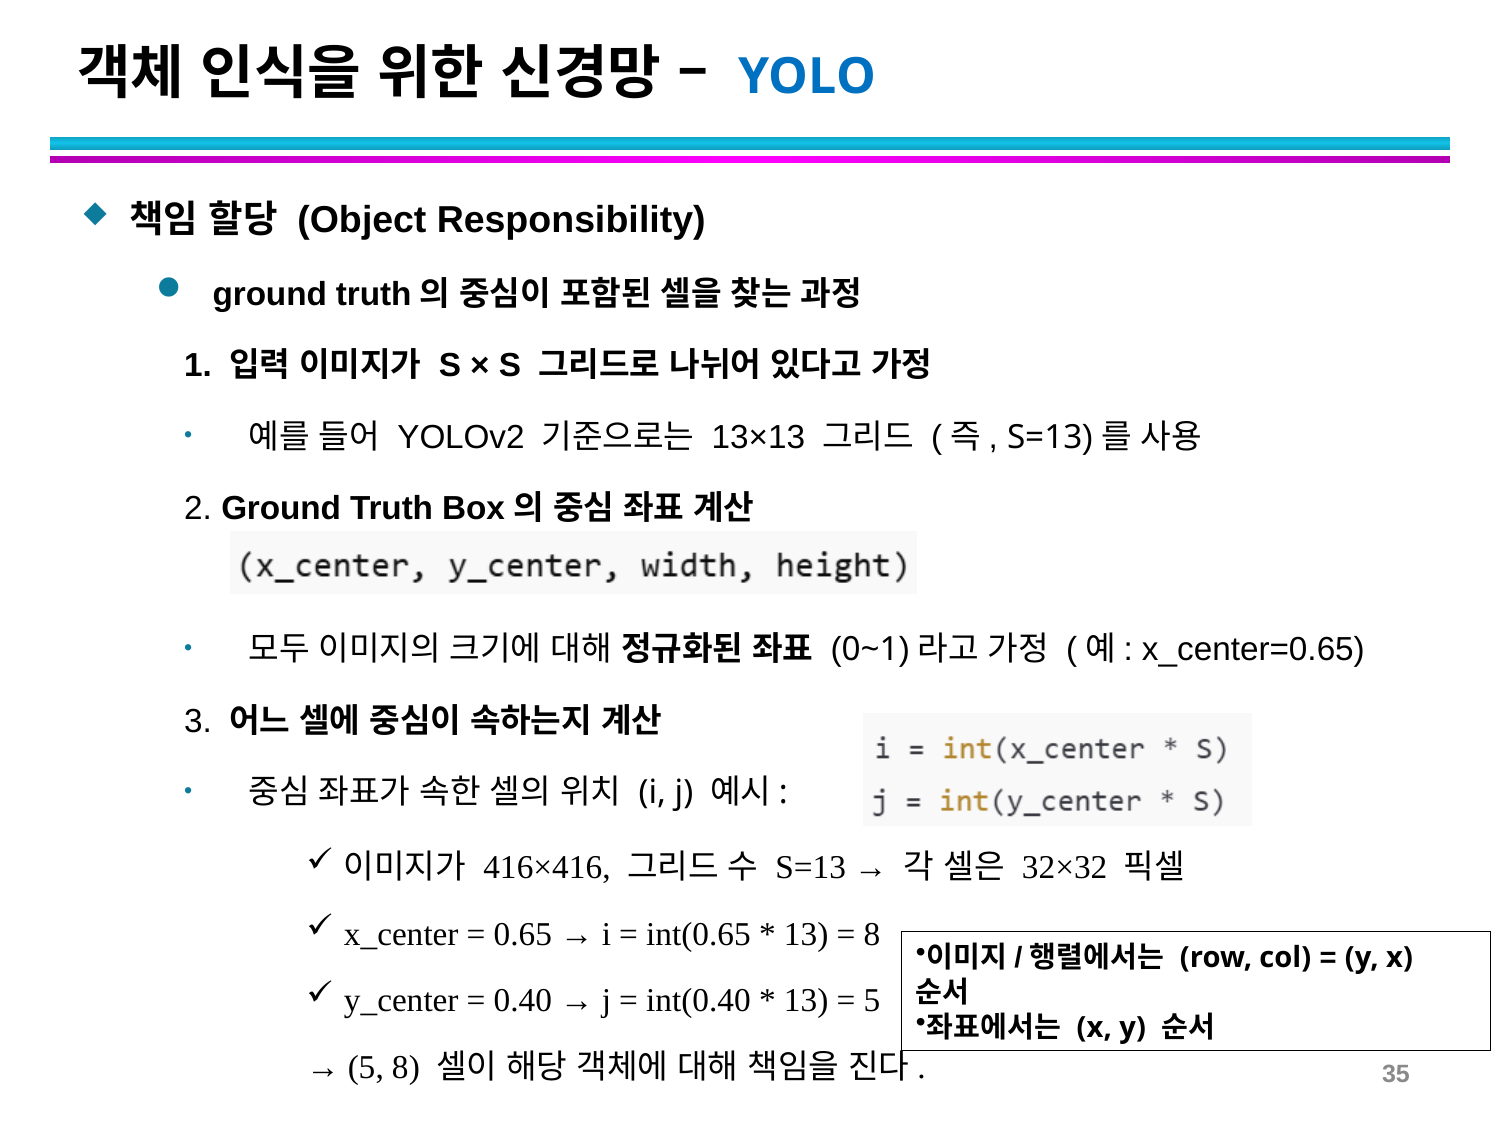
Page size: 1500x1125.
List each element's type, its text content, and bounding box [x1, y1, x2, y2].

picture [863, 713, 1252, 827]
slide_number 35 [1074, 1051, 1425, 1103]
picture [229, 530, 917, 594]
list 책임 할당 (Object Responsibility) ground truth의 중심이 포함된 셀을 찾는 과정 1. 입력 이미지가 S × S 그리드로 나뉘어 있다고 가정 예를 들어 YOLOv2 기준으로는 13×13 그리드 (즉, S=13)를 사용 2. Ground Truth Box의 중심 좌표 계산 모두 이미지의 크기에 대해 정규화된 좌표 (0~1)라고 가정 (예: x_center=0.65) 3. 어느 셀에 중심이 속하는지 계산 중심 좌표가 속한 셀의 위치 (i, j) 예시: 이미지가 416×416, 그리드 수 S=13 → 각 셀은 32×32 픽셀 x_center = 0.65 → i = int(0.65 * 13) = 8 y_center = 0.40 → j = int(0.40 * 13) = 5 → (5, 8) 셀이 해당 객체에 대해 책임을 진다. [66, 165, 1459, 1103]
text_box 이미지/행렬에서는 (row, col) = (y, x) 순서 좌표에서는 (x, y) 순서 [901, 931, 1491, 1051]
title 객체 인식을 위한 신경망 – YOLO [62, 24, 1421, 113]
